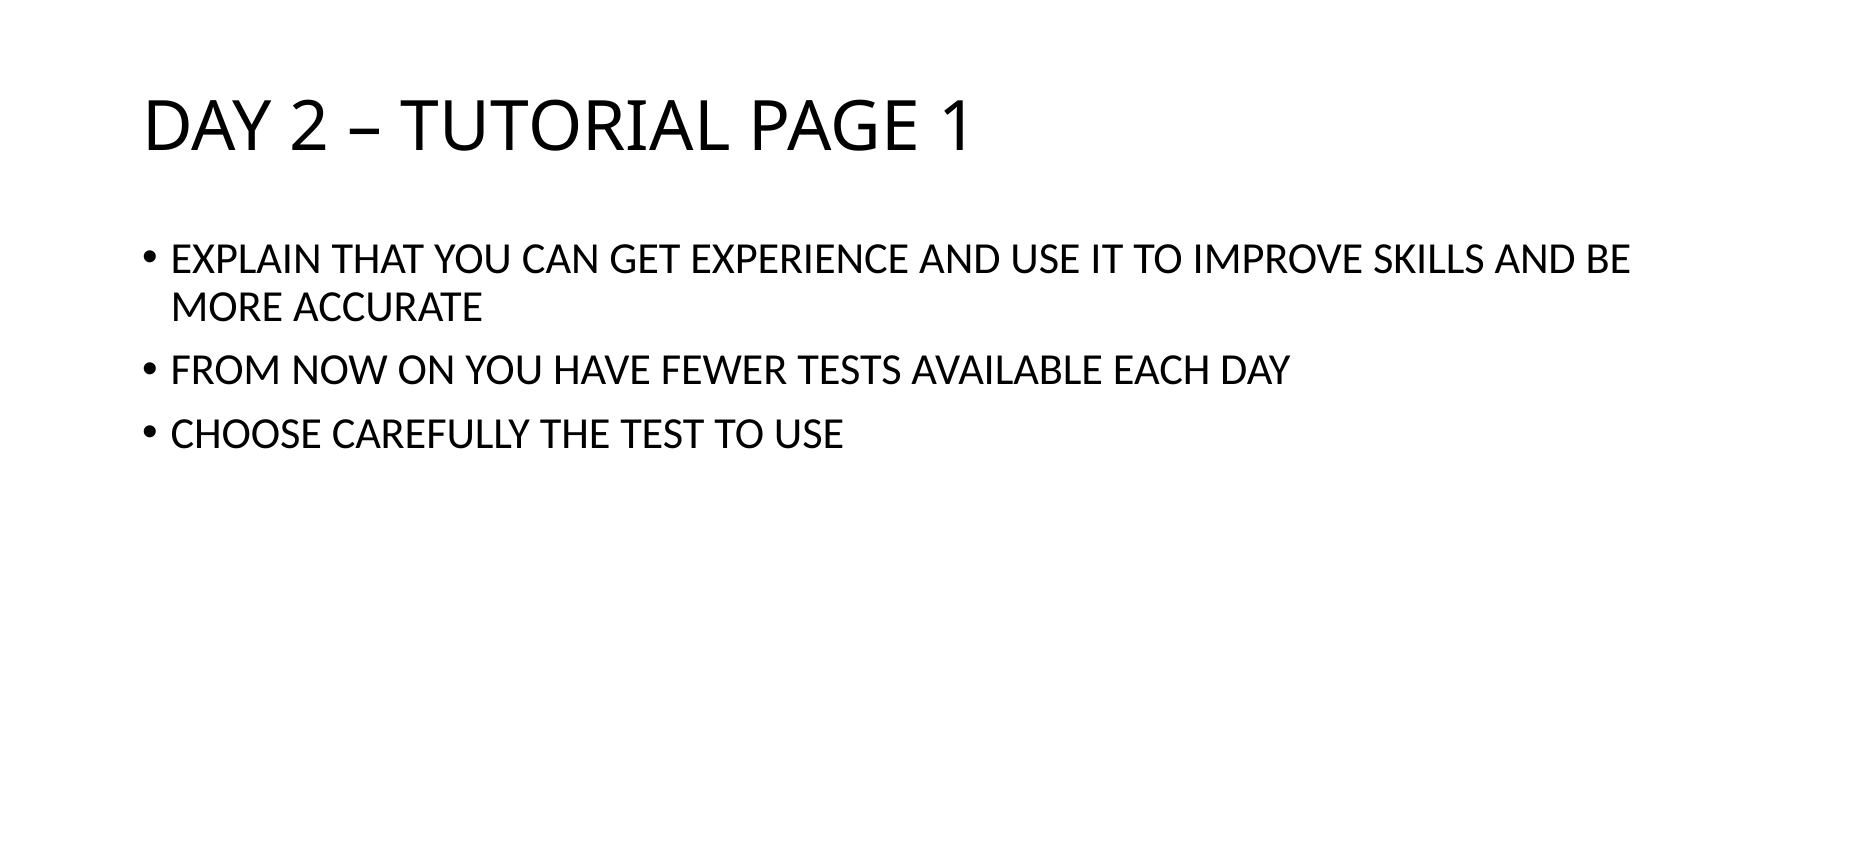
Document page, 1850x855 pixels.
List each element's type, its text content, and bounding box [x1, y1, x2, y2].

title DAY 2 – TUTORIAL PAGE 1 [127, 45, 1723, 211]
list EXPLAIN THAT YOU CAN GET EXPERIENCE AND USE IT TO IMPROVE SKILLS AND BE MORE ACCURATE FROM NOW ON YOU HAVE FEWER TESTS AVAILABLE EACH DAY CHOOSE CAREFULLY THE TEST TO USE [127, 227, 1723, 771]
